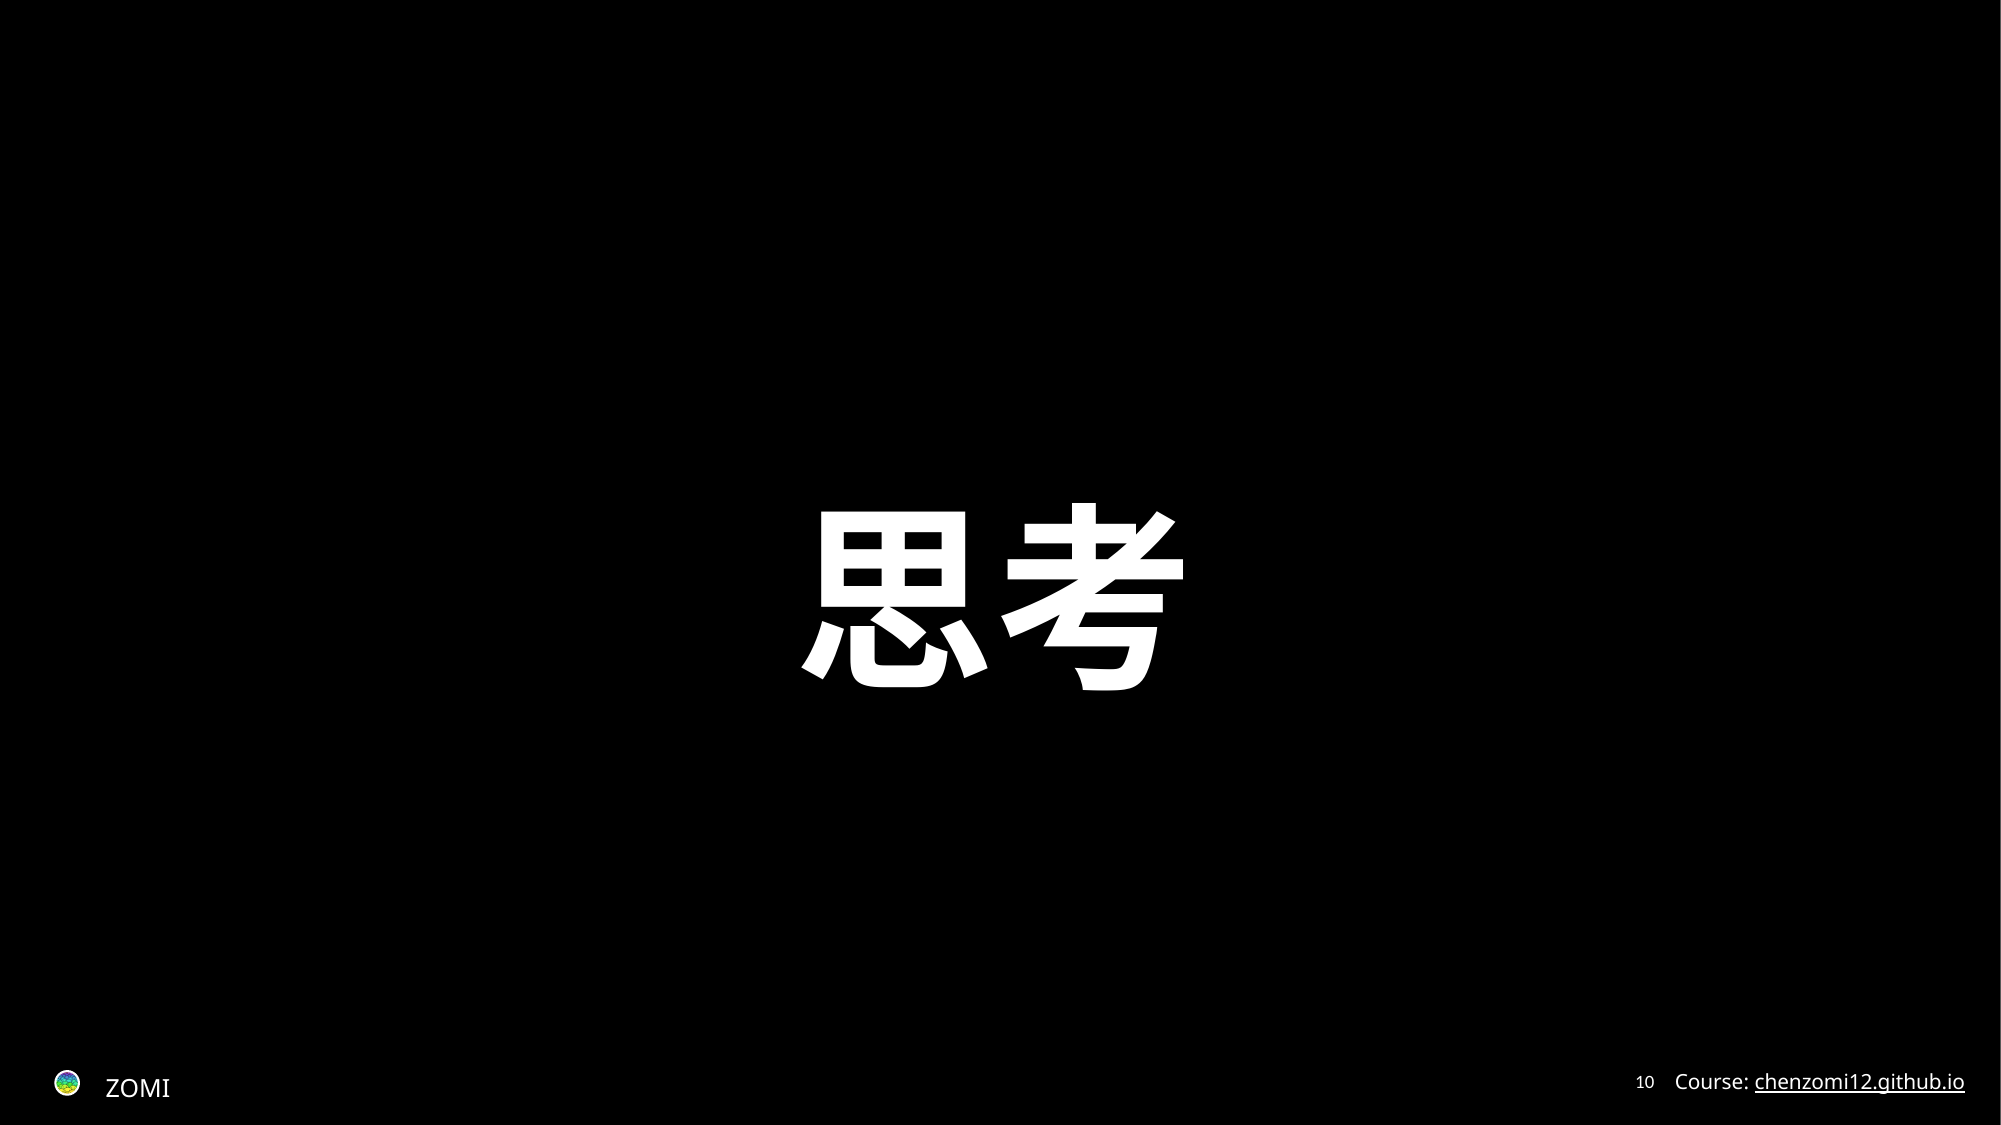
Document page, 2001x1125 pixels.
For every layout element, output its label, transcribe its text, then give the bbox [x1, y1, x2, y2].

list 思考 [79, 80, 1910, 986]
picture [57, 1073, 77, 1093]
